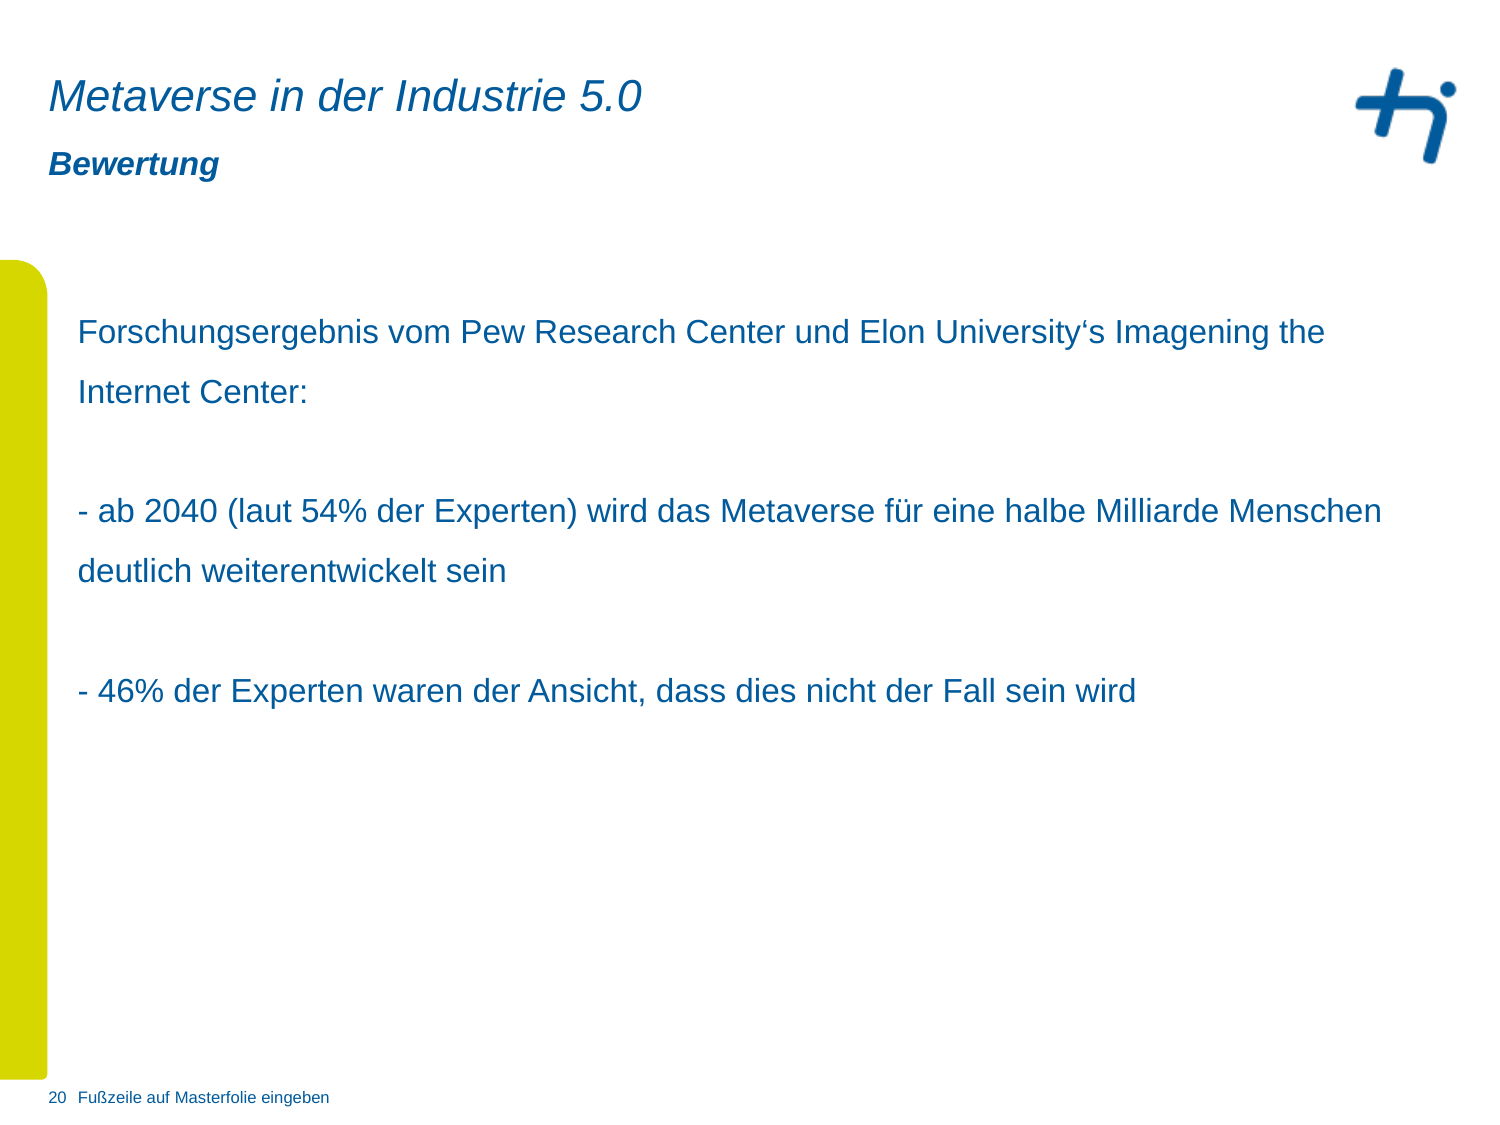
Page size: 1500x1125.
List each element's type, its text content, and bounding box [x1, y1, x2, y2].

slide_number 20 [48, 1087, 80, 1122]
title Metaverse in der Industrie 5.0 [48, 66, 1249, 121]
list Forschungsergebnis vom Pew Research Center und Elon University‘s Imagening the Internet Center: - ab 2040 (laut 54% der Experten) wird das Metaverse für eine halbe Milliarde Menschen deutlich weiterentwickelt sein - 46% der Experten waren der Ansicht, dass dies nicht der Fall sein wird [77, 290, 1439, 1069]
subtitle Bewertung [48, 122, 1249, 179]
